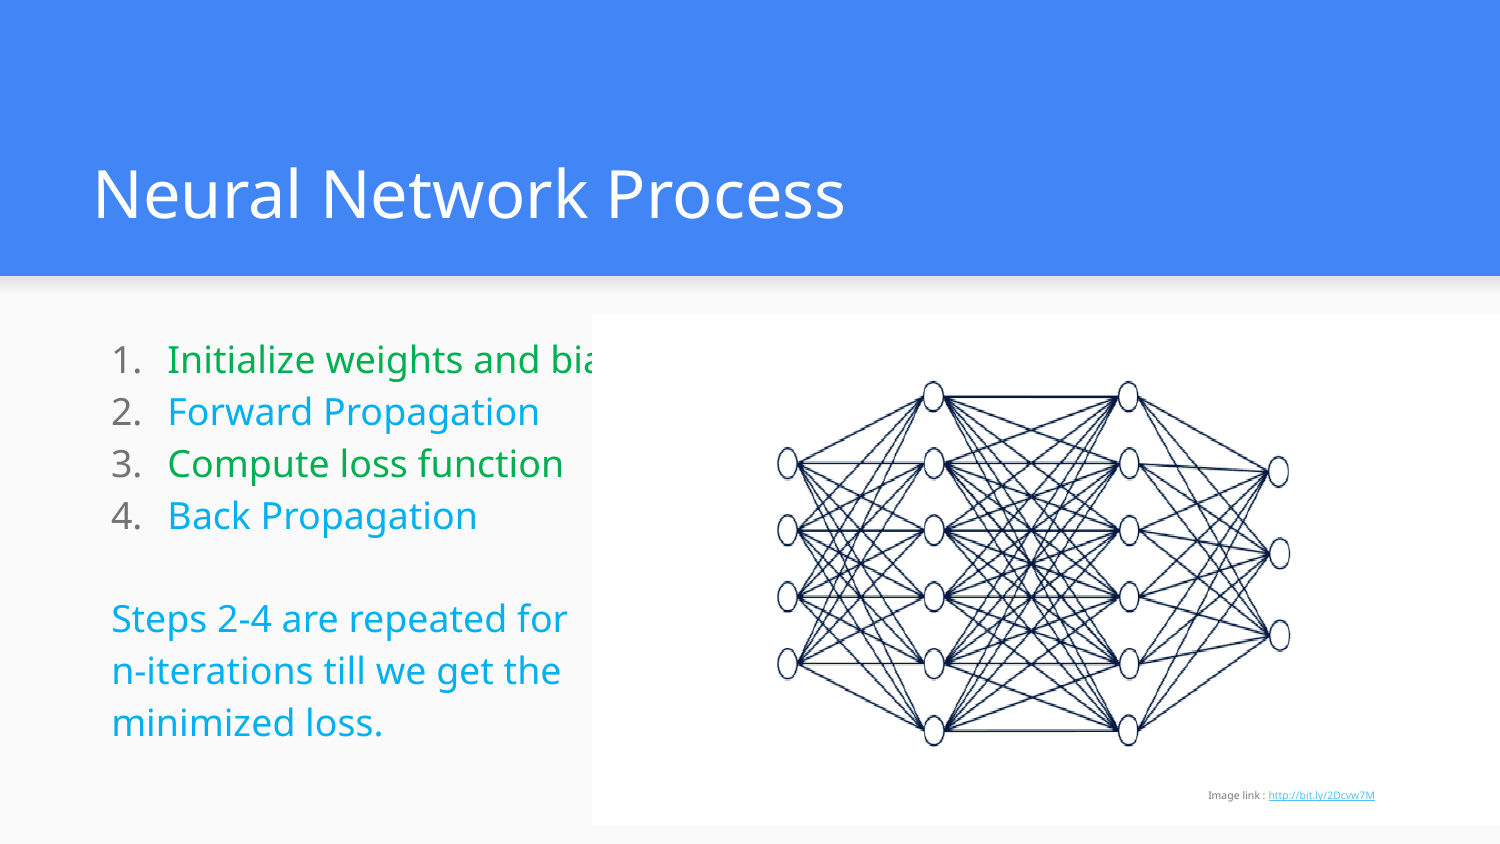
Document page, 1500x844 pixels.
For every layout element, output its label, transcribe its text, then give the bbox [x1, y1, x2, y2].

list Initialize weights and biases Forward Propagation Compute loss function Back Propagation Steps 2-4 are repeated for n-iterations till we get the minimized loss. [77, 314, 591, 760]
picture [592, 314, 1500, 825]
title Neural Network Process [77, 121, 1427, 248]
